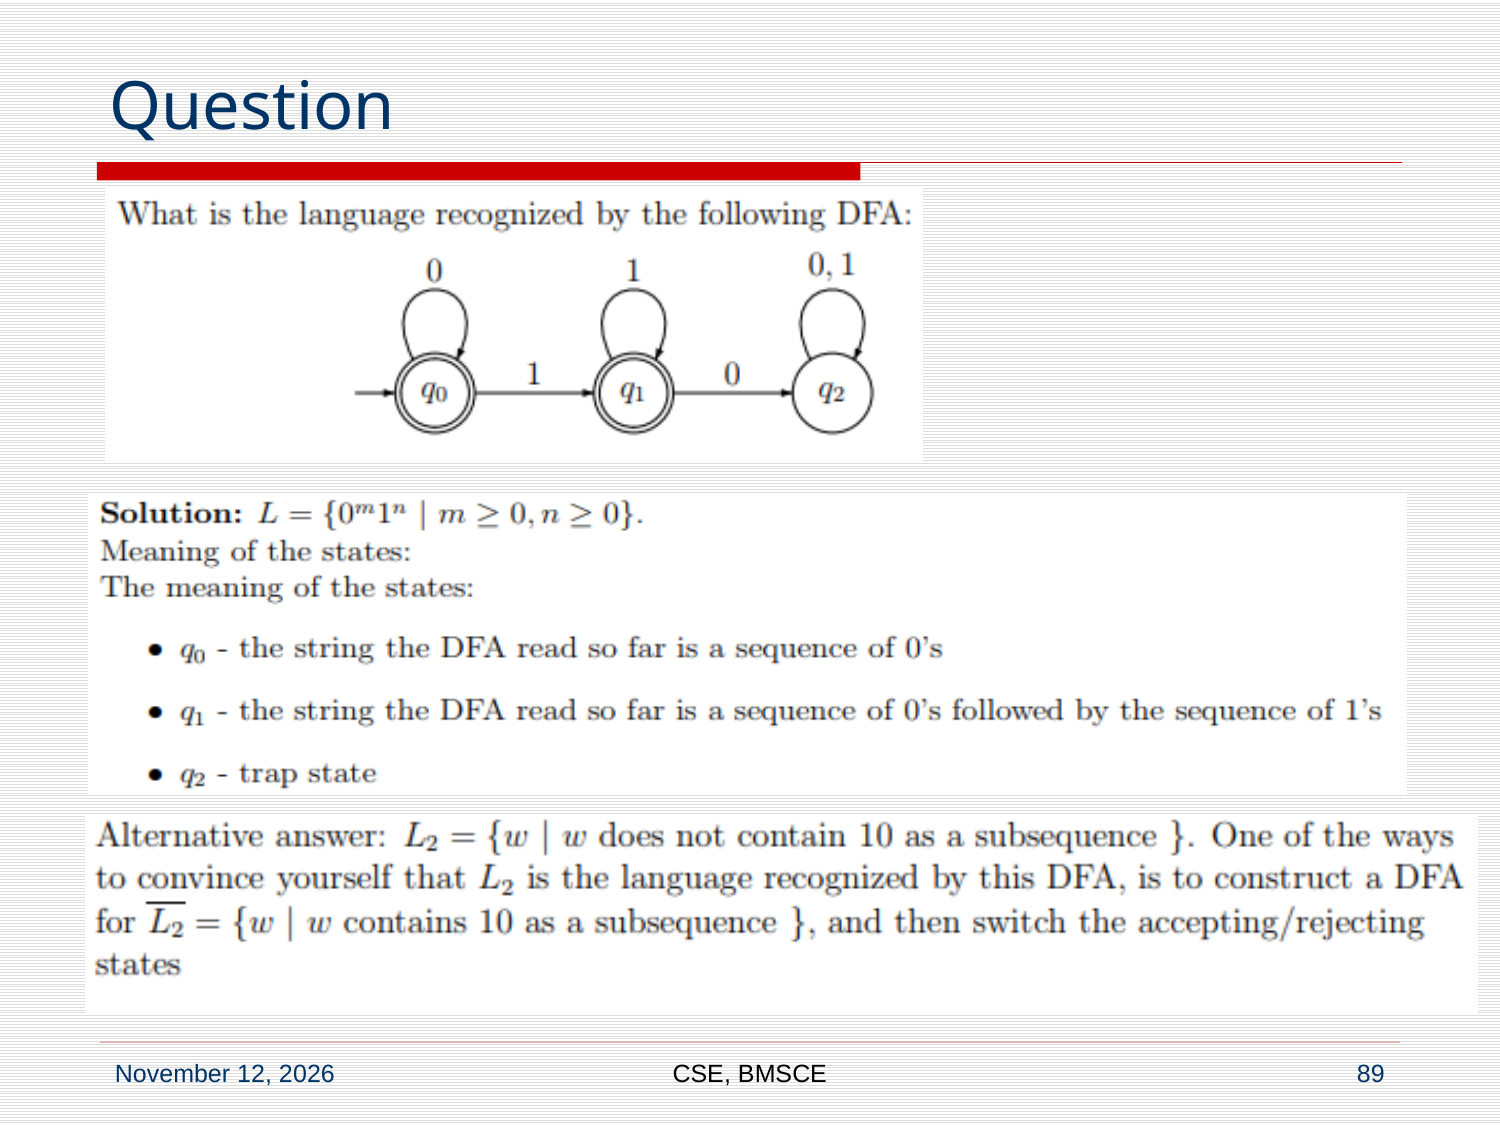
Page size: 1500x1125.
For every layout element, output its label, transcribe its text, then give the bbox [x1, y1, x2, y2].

picture [85, 816, 1479, 1013]
footer CSE, BMSCE [512, 1049, 988, 1103]
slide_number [99, 1049, 426, 1103]
title Question [94, 24, 1407, 150]
slide_number 89 [1074, 1049, 1401, 1103]
picture [88, 493, 1407, 794]
picture [105, 187, 923, 463]
